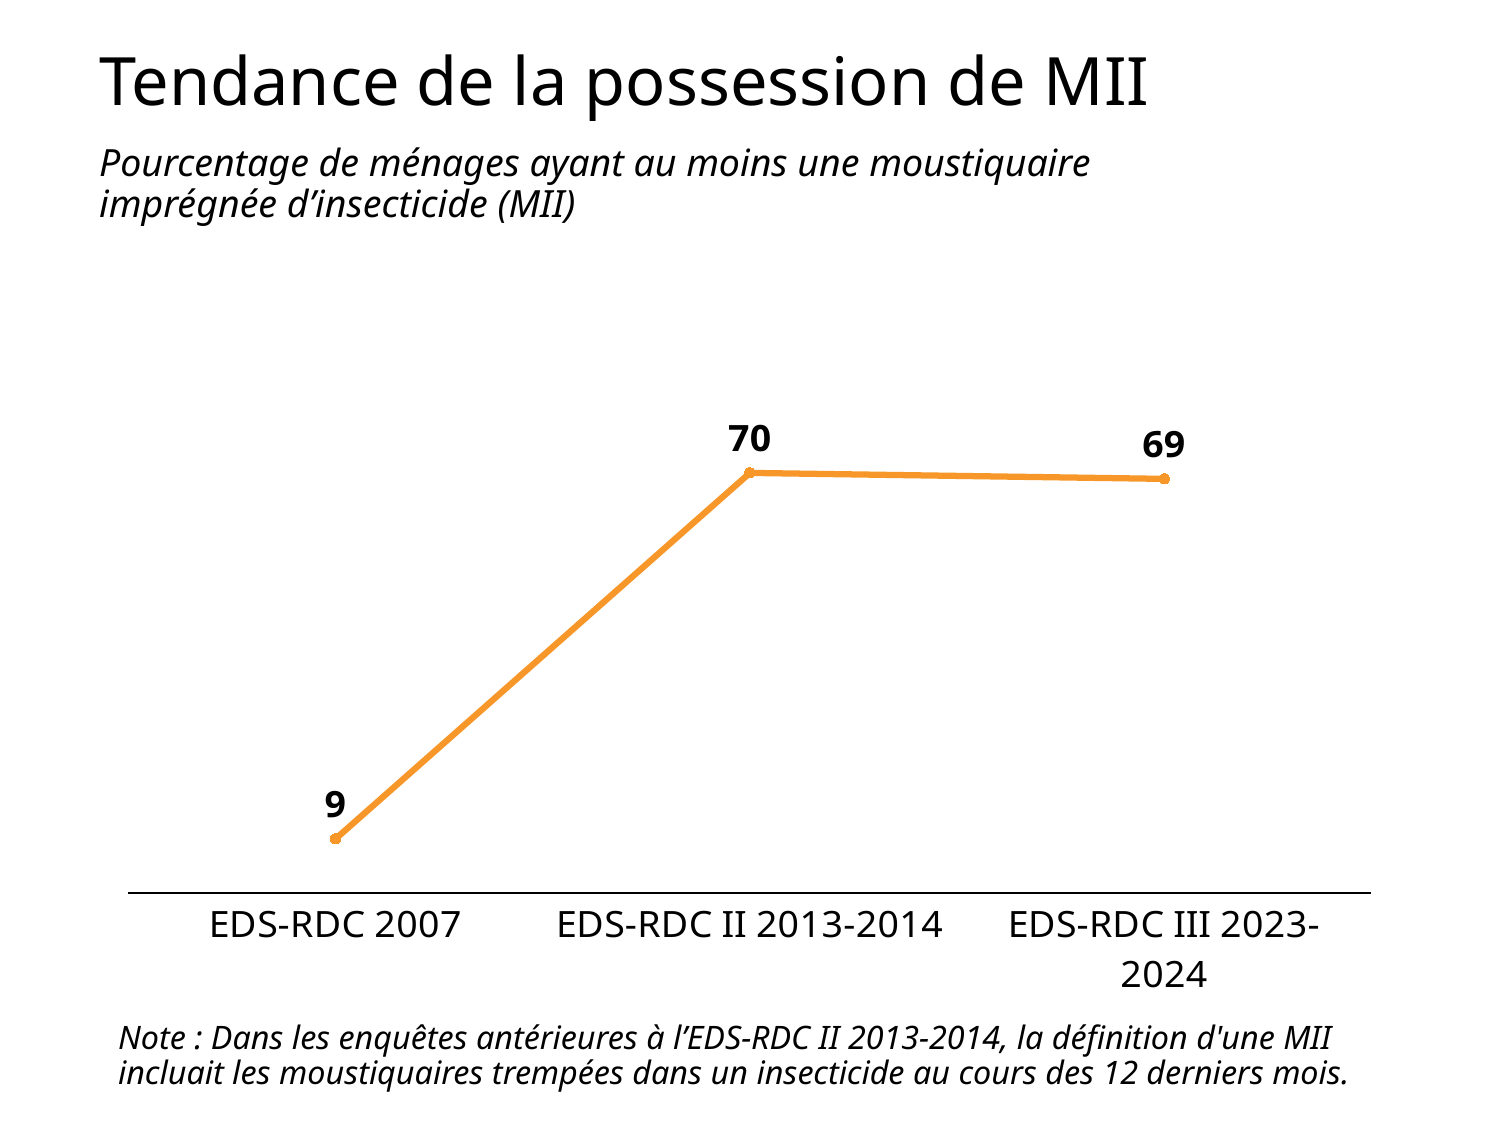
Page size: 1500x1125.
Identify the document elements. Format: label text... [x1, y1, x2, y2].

text_box Note : Dans les enquêtes antérieures à l’EDS-RDC II 2013-2014, la définition d'une MII incluait les moustiquaires trempées dans un insecticide au cours des 12 derniers mois. [103, 1014, 1397, 1121]
chart [103, 237, 1397, 999]
list Pourcentage de ménages ayant au moins une moustiquaire imprégnée d’insecticide (MII) [84, 136, 1249, 235]
title Tendance de la possession de MII [84, 31, 1422, 137]
